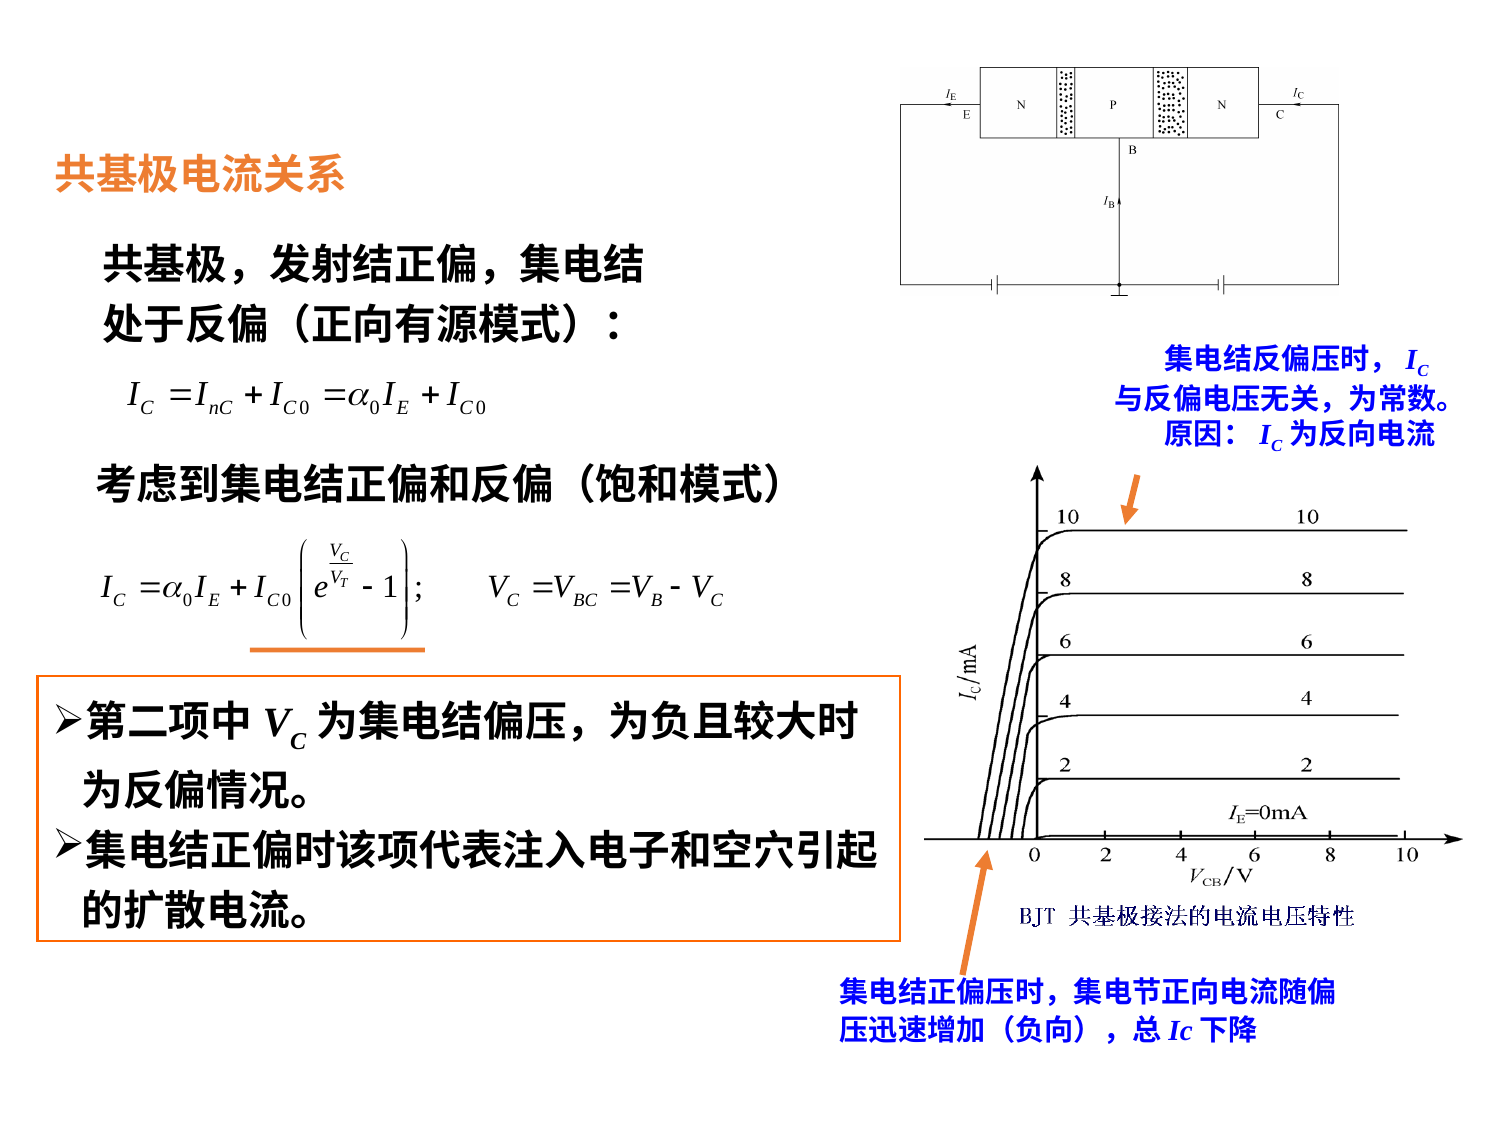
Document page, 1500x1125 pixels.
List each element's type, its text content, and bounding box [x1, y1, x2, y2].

picture [924, 465, 1463, 933]
text_box 考虑到集电结正偏和反偏（饱和模式） [80, 445, 820, 516]
text_box 集电结正偏压时，集电节正向电流随偏压迅速增加（负向），总Ic下降 [824, 962, 1363, 1055]
picture [899, 67, 1339, 296]
text_box 集电结反偏压时，IC与反偏电压无关，为常数。 原因：IC为反向电流 [1099, 332, 1463, 462]
text_box 第二项中VC为集电结偏压，为负且较大时为反偏情况。 集电结正偏时该项代表注入电子和空穴引起的扩散电流。 [37, 675, 900, 942]
text_box 共基极电流关系 [39, 122, 362, 223]
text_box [120, 370, 492, 423]
text_box 共基极，发射结正偏，集电结处于反偏（正向有源模式）： [87, 220, 675, 355]
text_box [94, 532, 731, 647]
